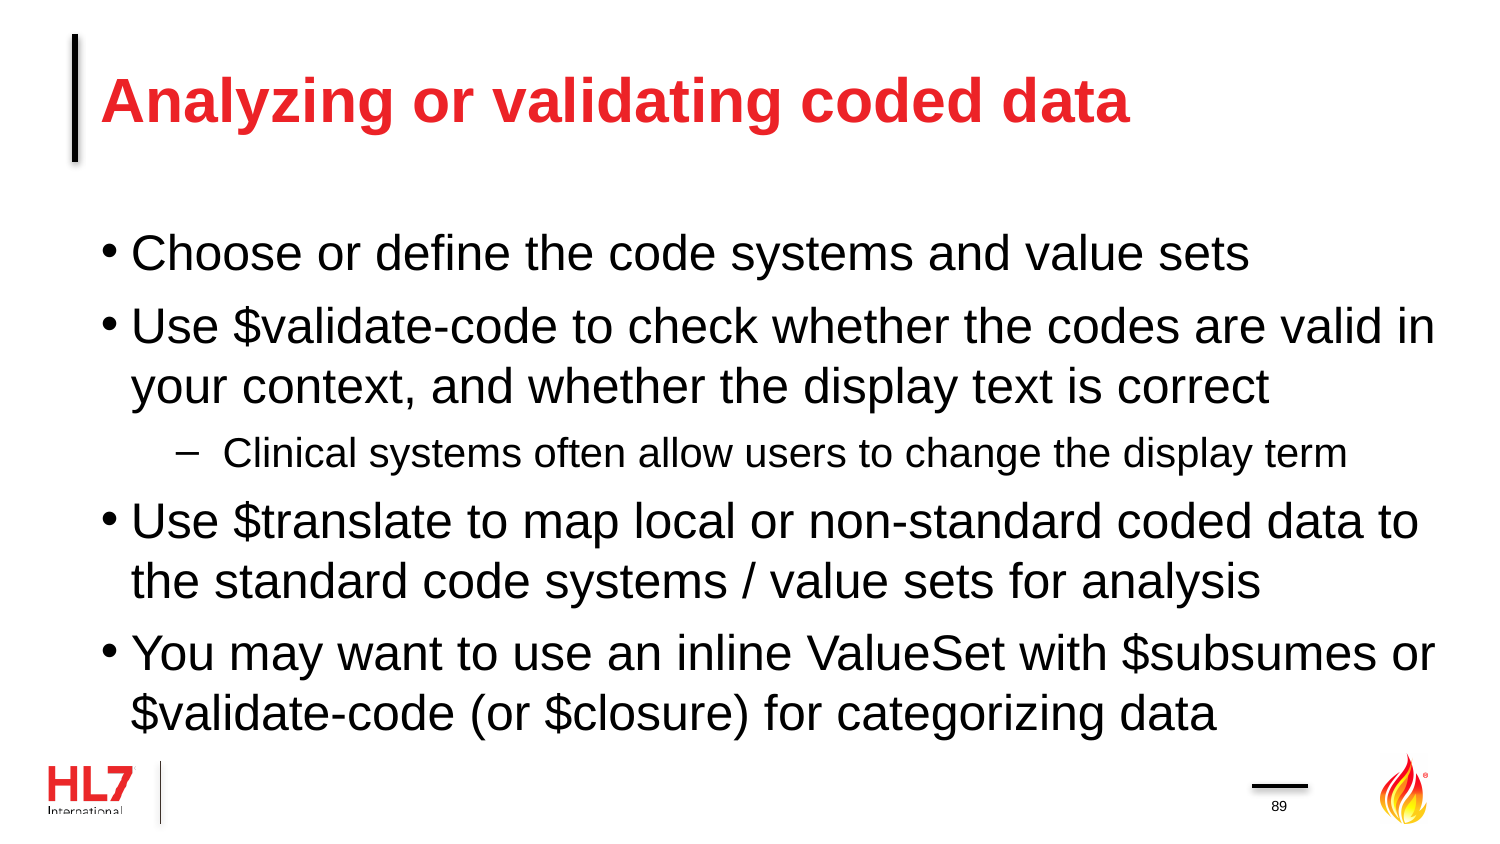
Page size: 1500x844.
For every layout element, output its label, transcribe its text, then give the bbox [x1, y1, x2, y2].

list Choose or define the code systems and value sets Use $validate-code to check whether the codes are valid in your context, and whether the display text is correct Clinical systems often allow users to change the display term Use $translate to map local or non-standard coded data to the standard code systems / value sets for analysis You may want to use an inline ValueSet with $subsumes or $validate-code (or $closure) for categorizing data [100, 220, 1451, 701]
title Analyzing or validating coded data [100, 33, 1451, 163]
picture [1380, 753, 1428, 824]
slide_number 89 [1257, 788, 1302, 815]
